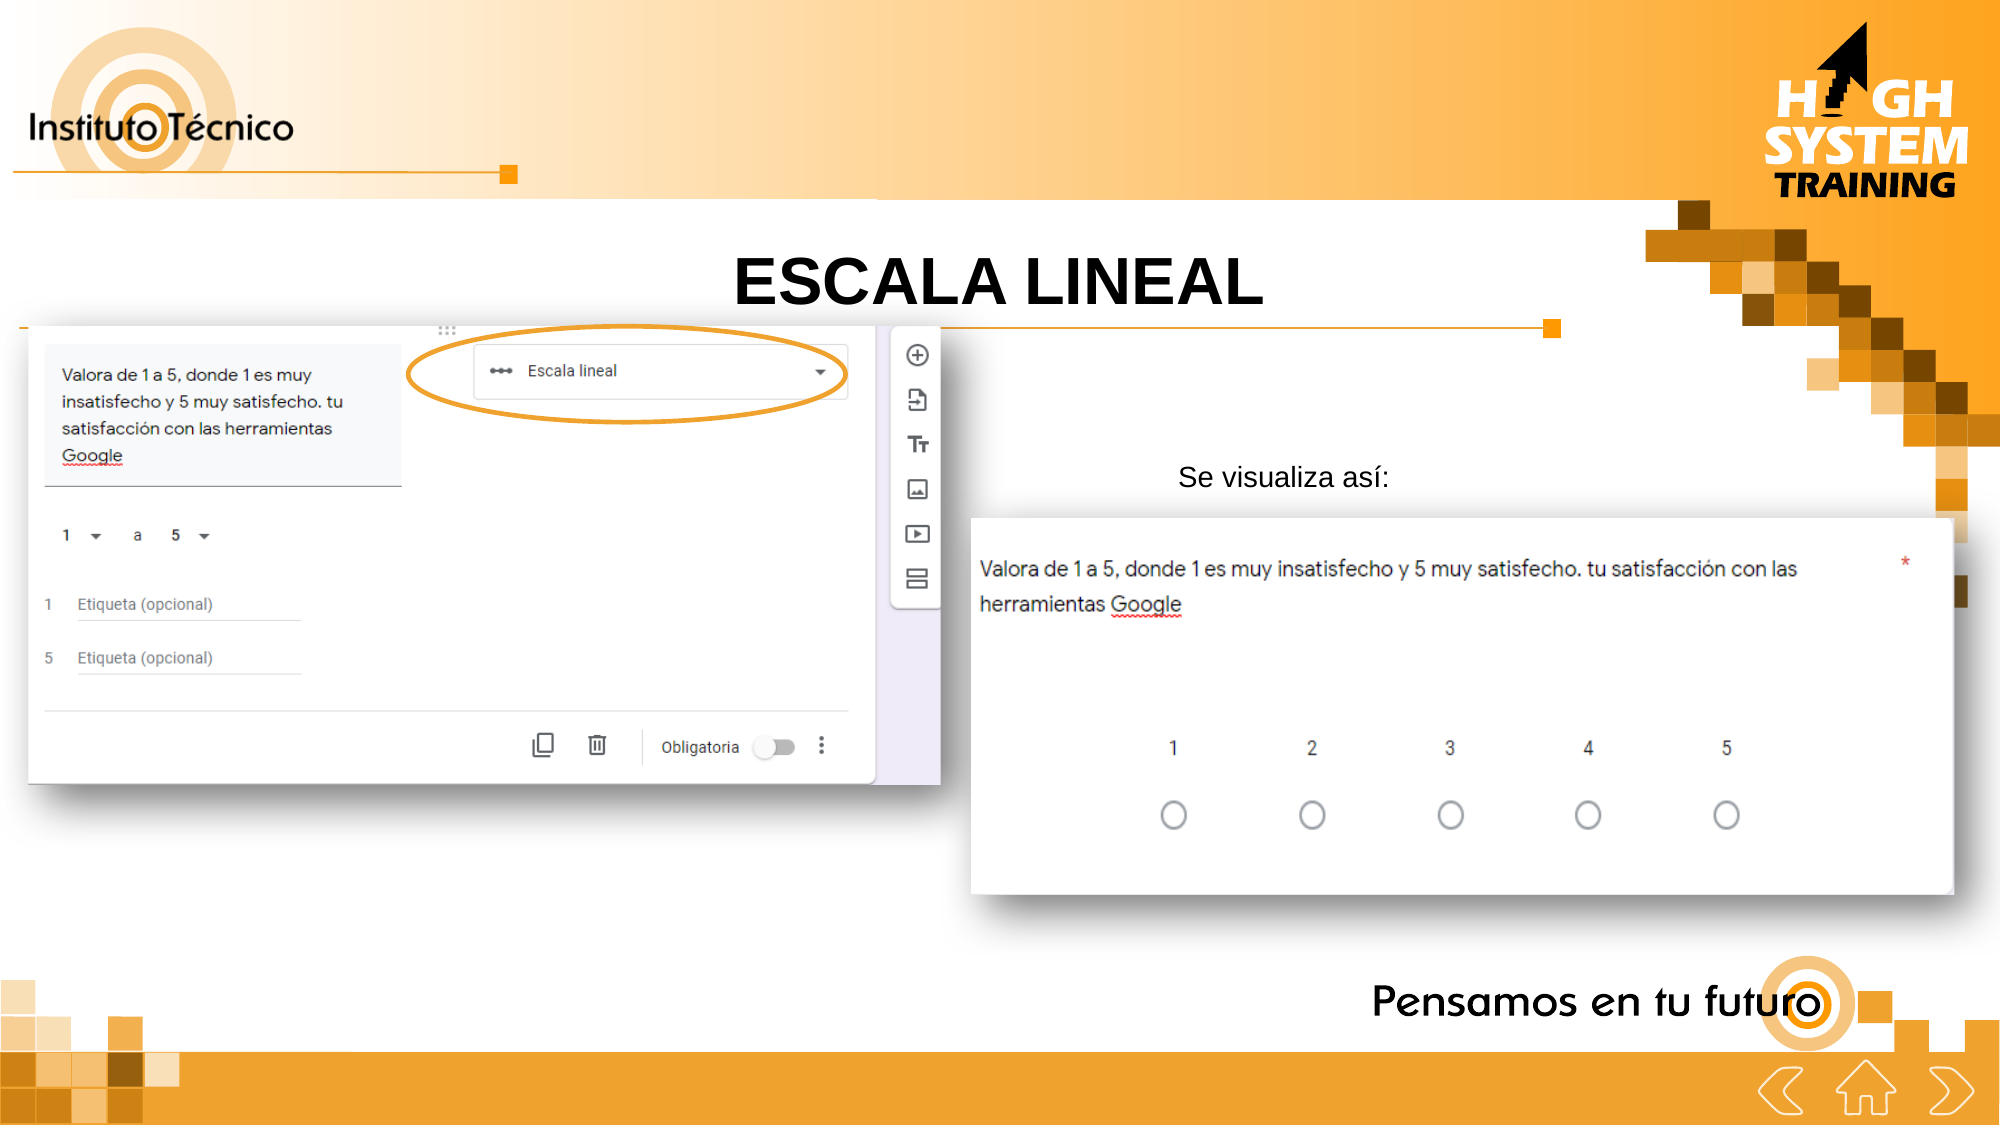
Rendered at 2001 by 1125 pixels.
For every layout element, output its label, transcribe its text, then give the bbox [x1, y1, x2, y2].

text_box ESCALA LINEAL [719, 230, 1281, 326]
picture [4, 90, 318, 173]
picture [970, 518, 1955, 895]
picture [27, 326, 941, 786]
text_box Se visualiza así: [1163, 450, 1406, 501]
